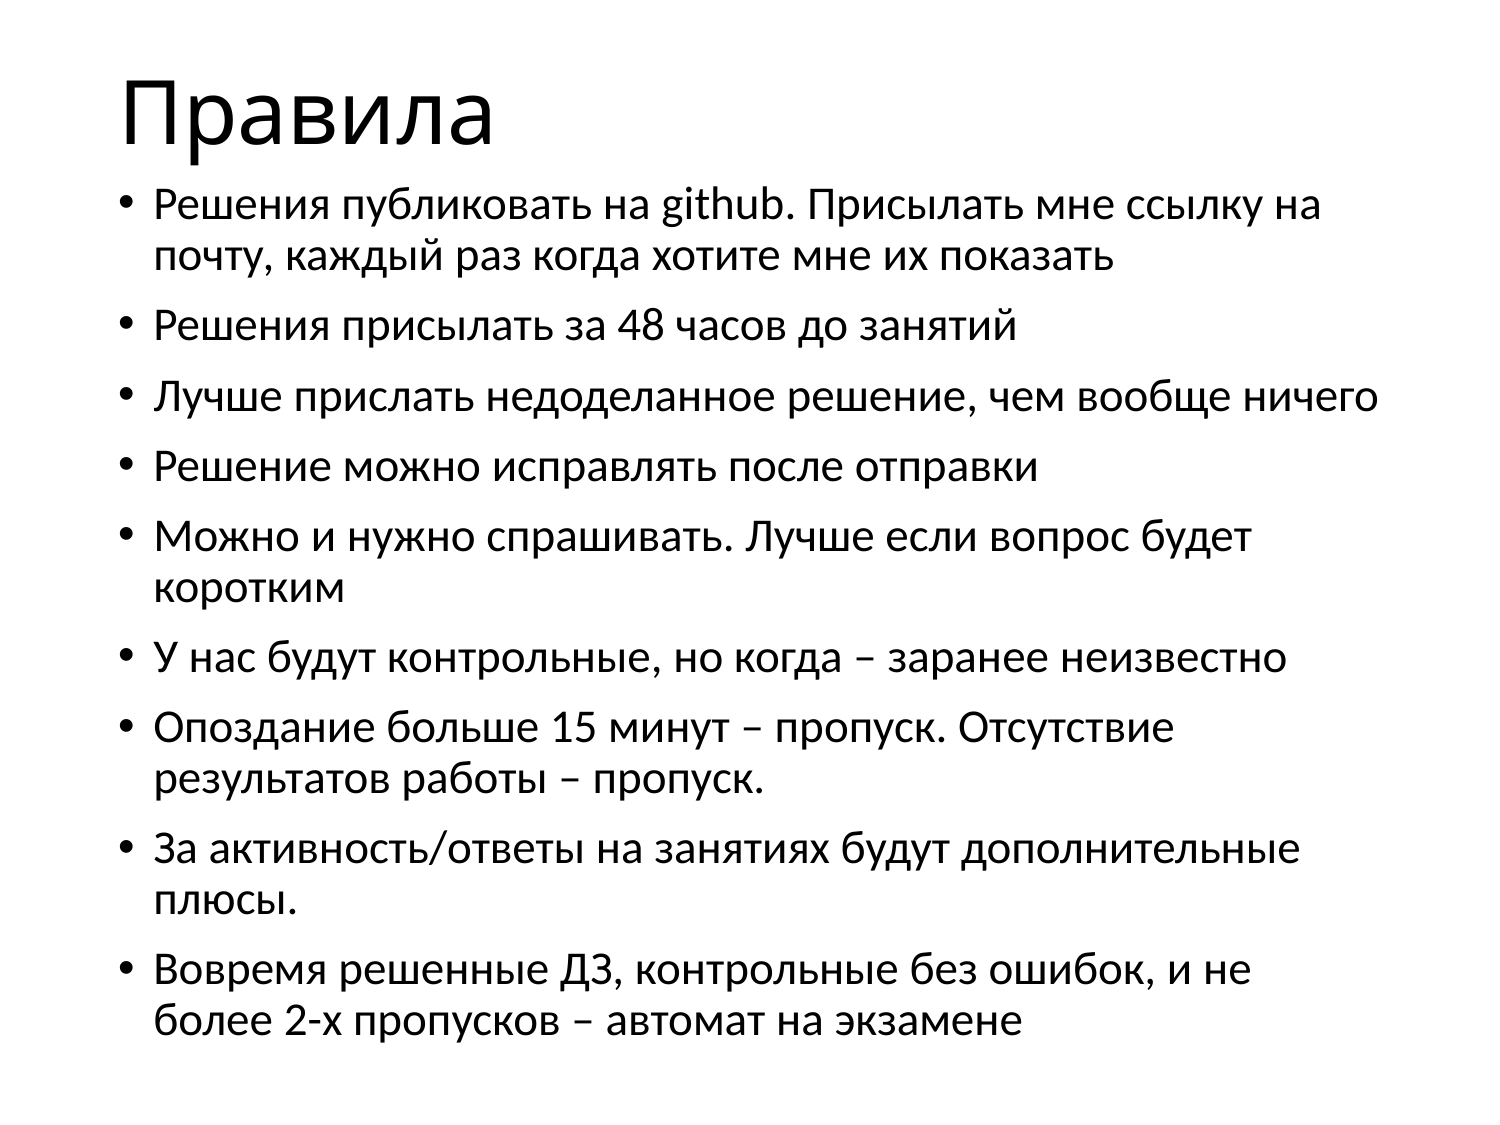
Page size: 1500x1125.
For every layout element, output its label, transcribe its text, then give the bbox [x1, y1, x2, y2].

list Решения публиковать на github. Присылать мне ссылку на почту, каждый раз когда хотите мне их показать Решения присылать за 48 часов до занятий Лучше прислать недоделанное решение, чем вообще ничего Решение можно исправлять после отправки Можно и нужно спрашивать. Лучше если вопрос будет коротким У нас будут контрольные, но когда – заранее неизвестно Опоздание больше 15 минут – пропуск. Отсутствие результатов работы – пропуск. За активность/ответы на занятиях будут дополнительные плюсы. Вовремя решенные ДЗ, контрольные без ошибок, и не более 2-х пропусков – автомат на экзамене [103, 171, 1397, 1104]
title Правила [103, 59, 1397, 171]
